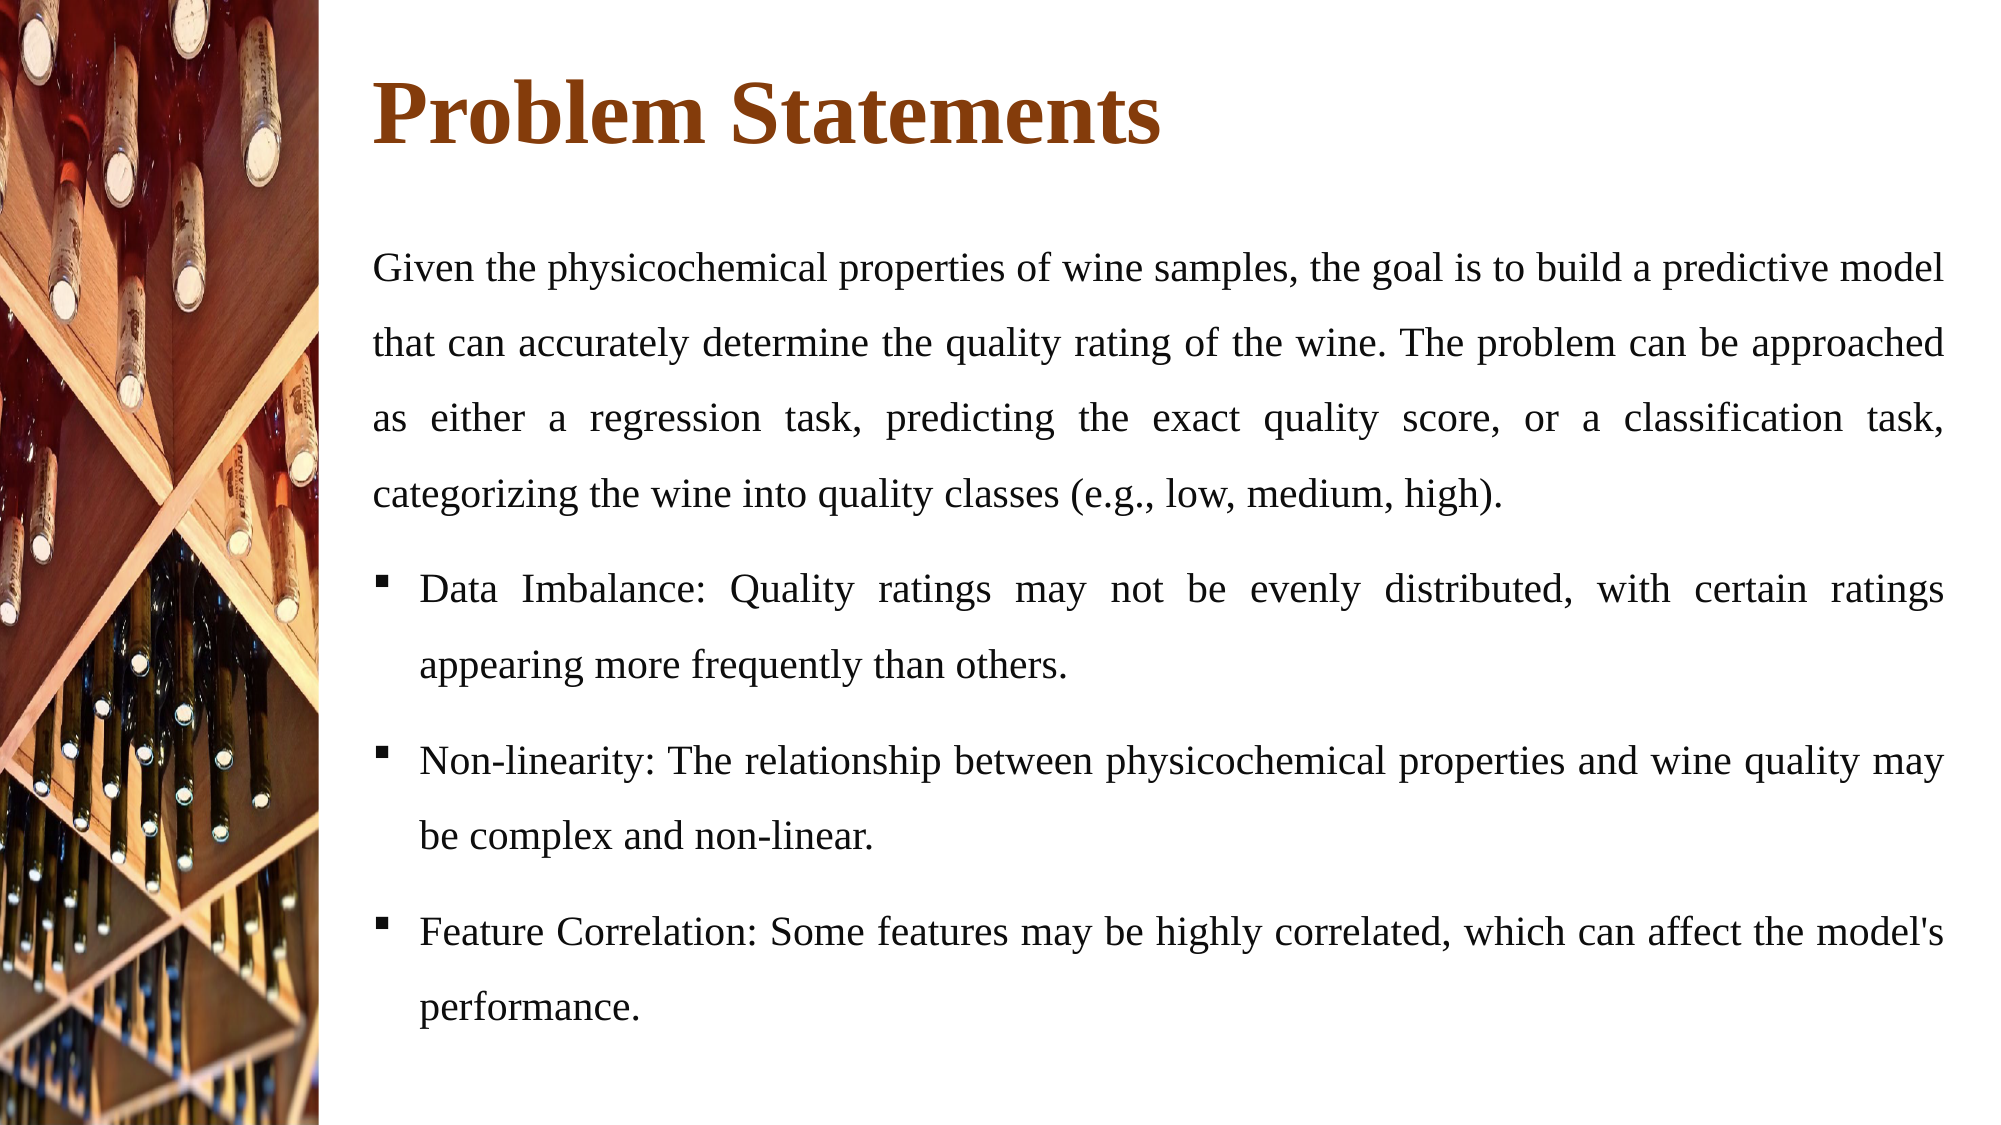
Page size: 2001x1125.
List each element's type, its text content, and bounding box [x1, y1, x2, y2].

picture [0, 403, 722, 722]
subtitle Given the physicochemical properties of wine samples, the goal is to build a predictive model that can accurately determine the quality rating of the wine. The problem can be approached as either a regression task, predicting the exact quality score, or a classification task, categorizing the wine into quality classes (e.g., low, medium, high). Data Imbalance: Quality ratings may not be evenly distributed, with certain ratings appearing more frequently than others. Non-linearity: The relationship between physicochemical properties and wine quality may be complex and non-linear. Feature Correlation: Some features may be highly correlated, which can affect the model's performance. [357, 207, 1962, 1125]
title Problem Statements [357, 0, 1660, 172]
